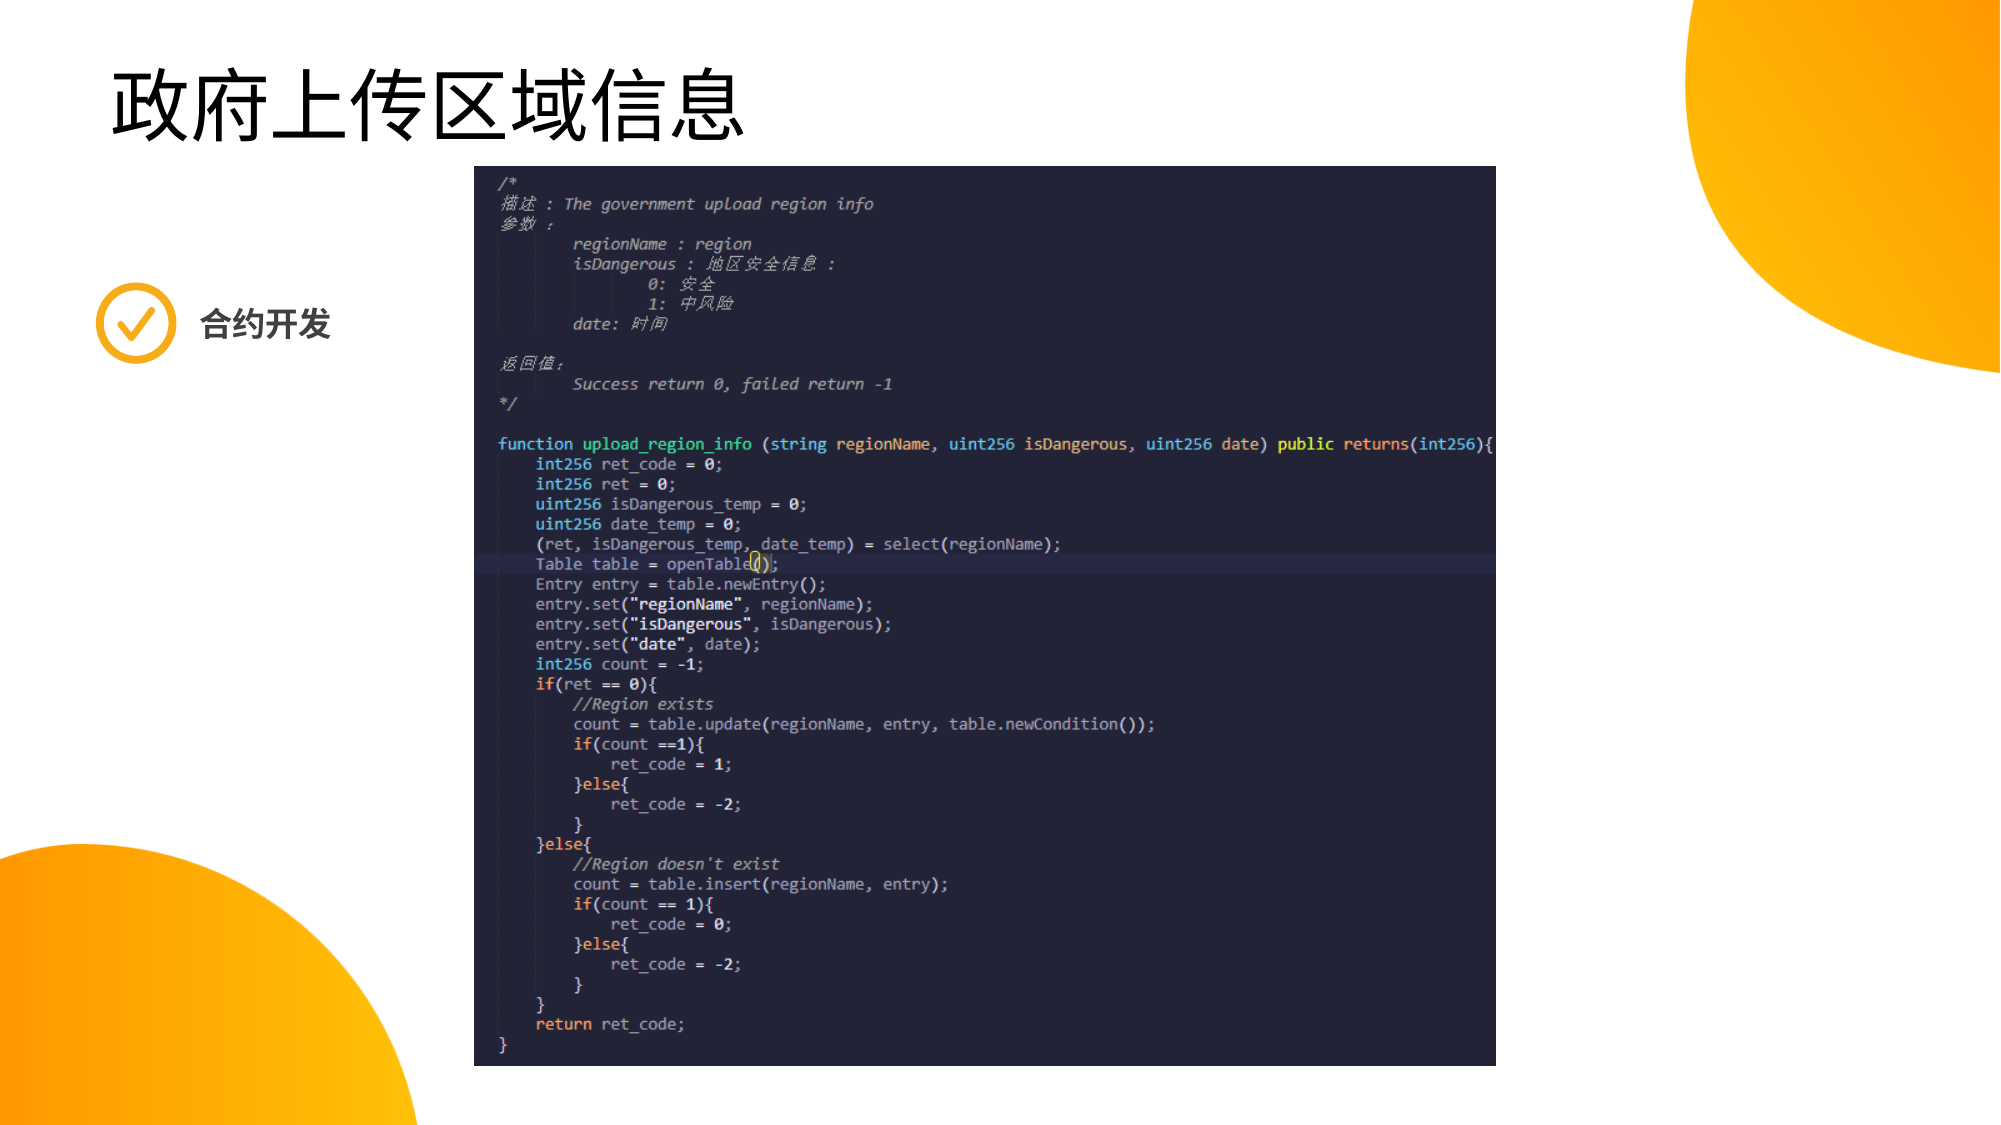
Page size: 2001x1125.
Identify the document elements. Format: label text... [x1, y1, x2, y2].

text_box 合约开发 [184, 295, 367, 350]
picture [474, 166, 1496, 1066]
picture [0, 844, 418, 1125]
text_box 政府上传区域信息 [95, 59, 1685, 161]
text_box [95, 282, 177, 364]
picture [1685, 0, 2000, 373]
